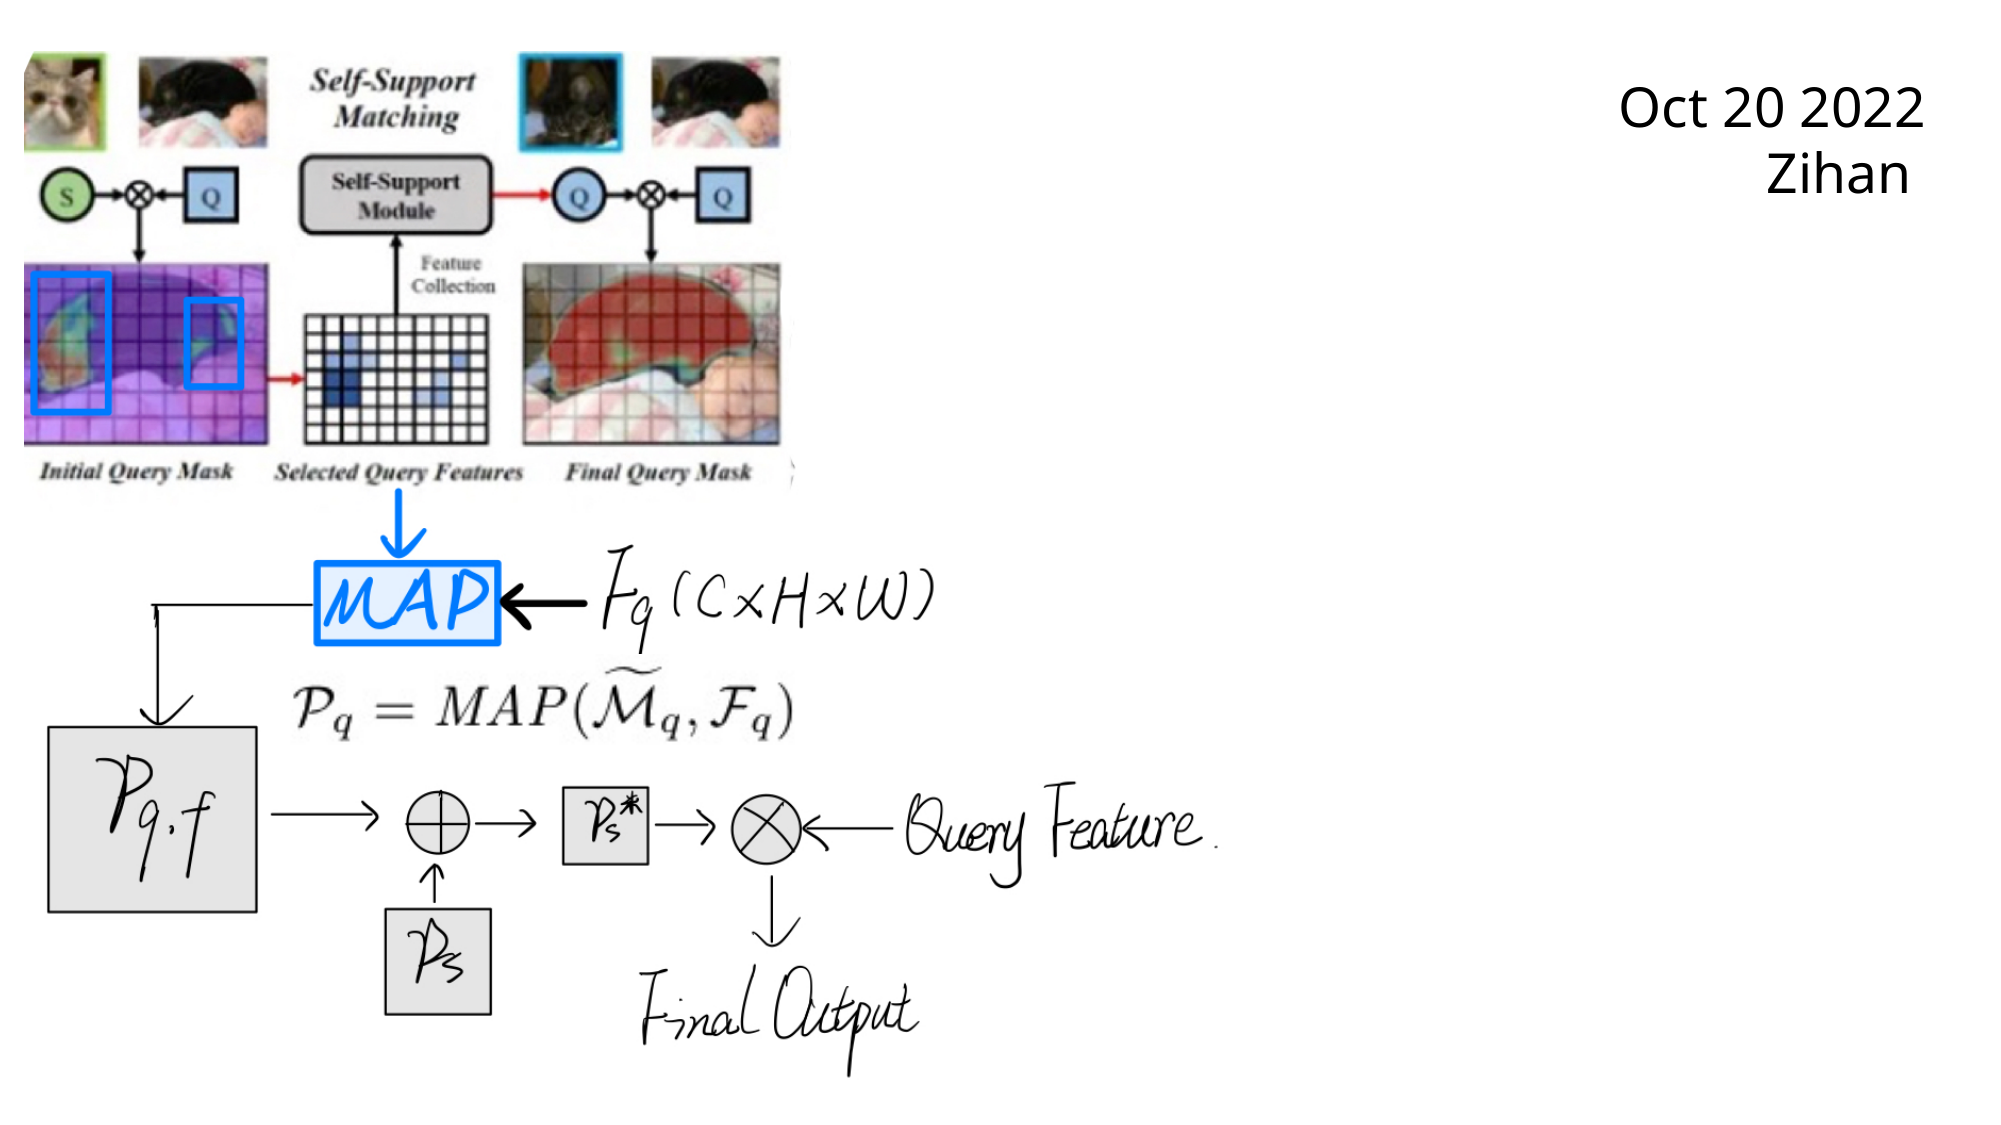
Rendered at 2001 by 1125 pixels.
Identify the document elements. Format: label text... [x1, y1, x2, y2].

title Oct 20 2022 Zihan [1272, 51, 1947, 238]
picture [24, 51, 1272, 1116]
